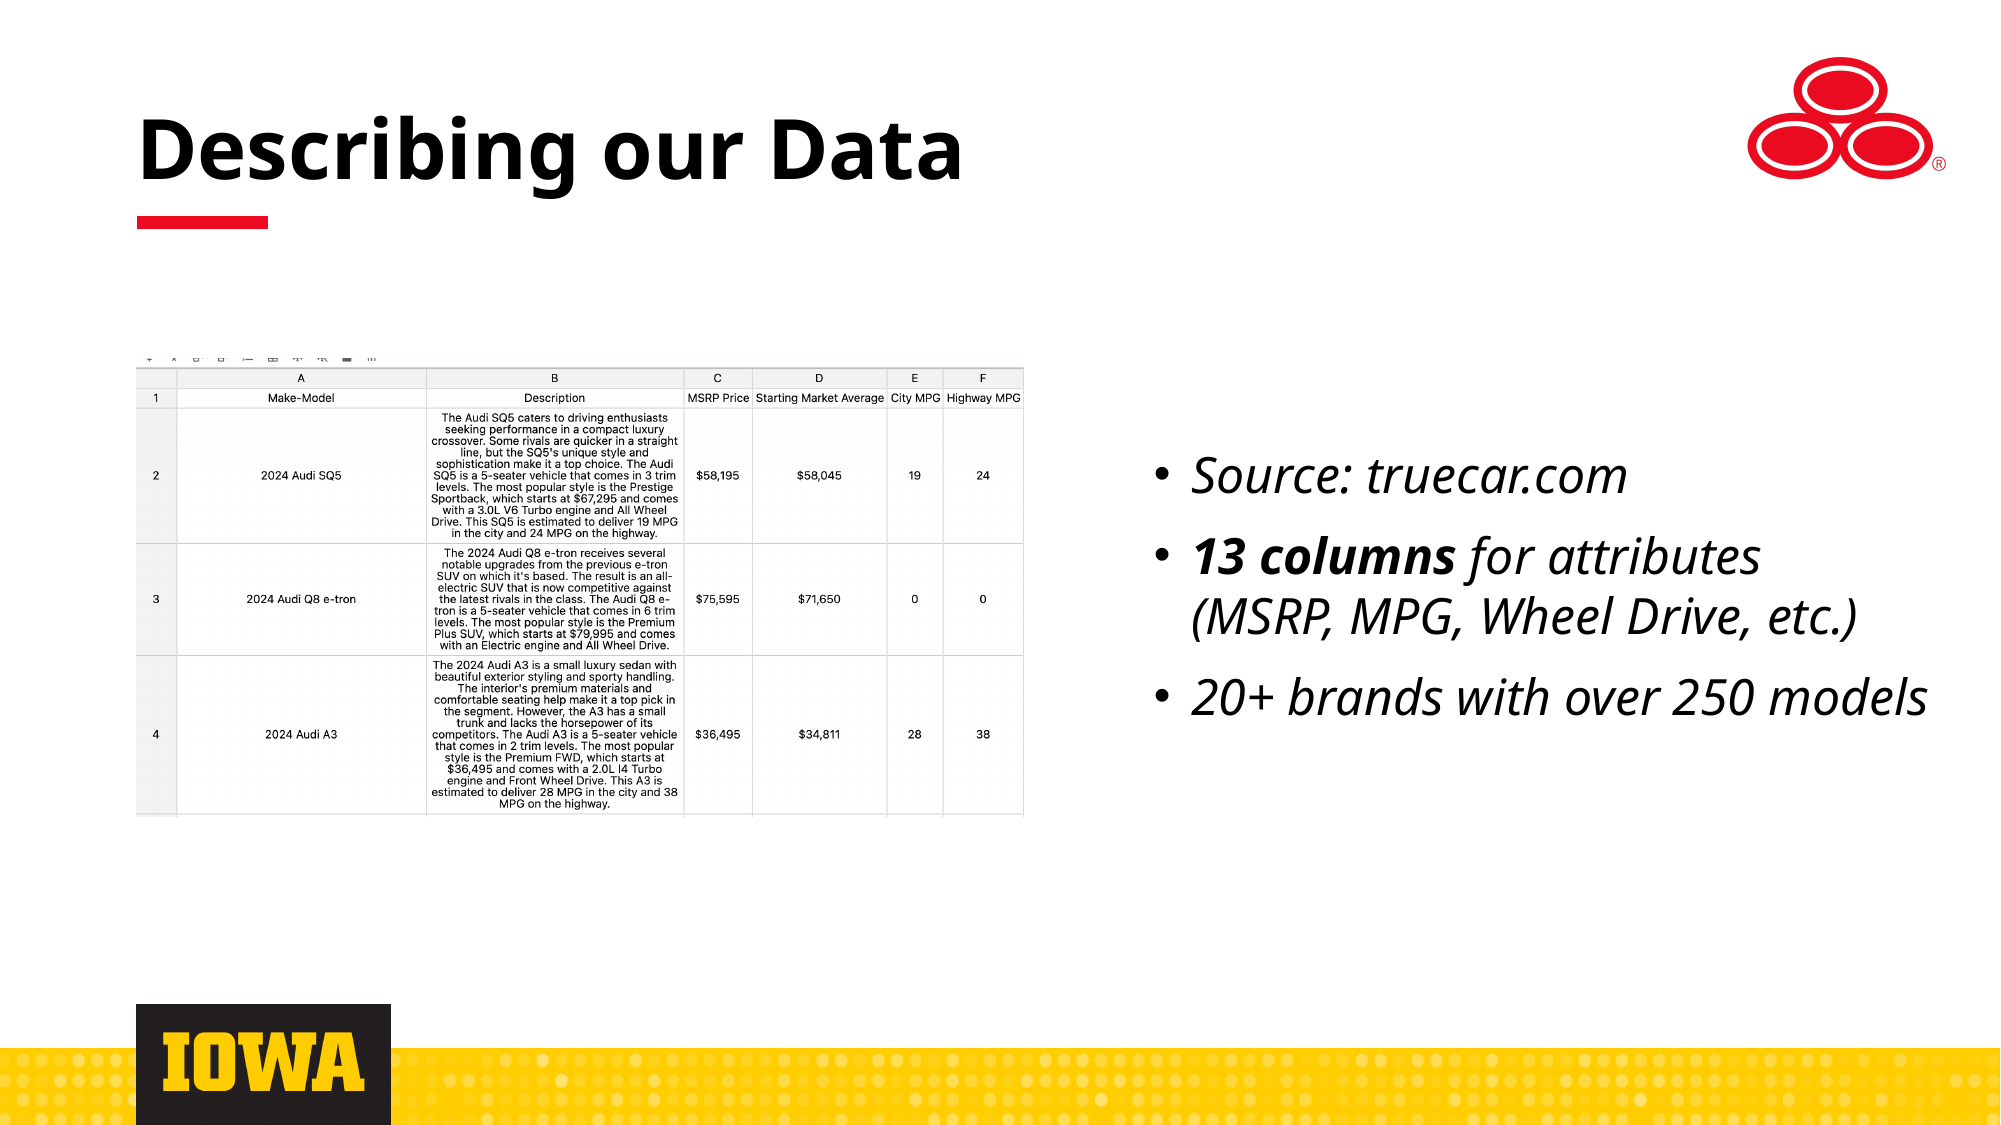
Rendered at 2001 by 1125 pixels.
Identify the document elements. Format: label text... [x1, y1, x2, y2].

picture [136, 1004, 391, 1125]
list Source: truecar.com 13 columns for attributes (MSRP, MPG, Wheel Drive, etc.) 20+ brands with over 250 models [1138, 436, 1985, 1026]
picture [1741, 39, 1952, 197]
title Describing our Data [121, 81, 1847, 224]
picture [136, 358, 1024, 817]
text_box [135, 214, 270, 231]
